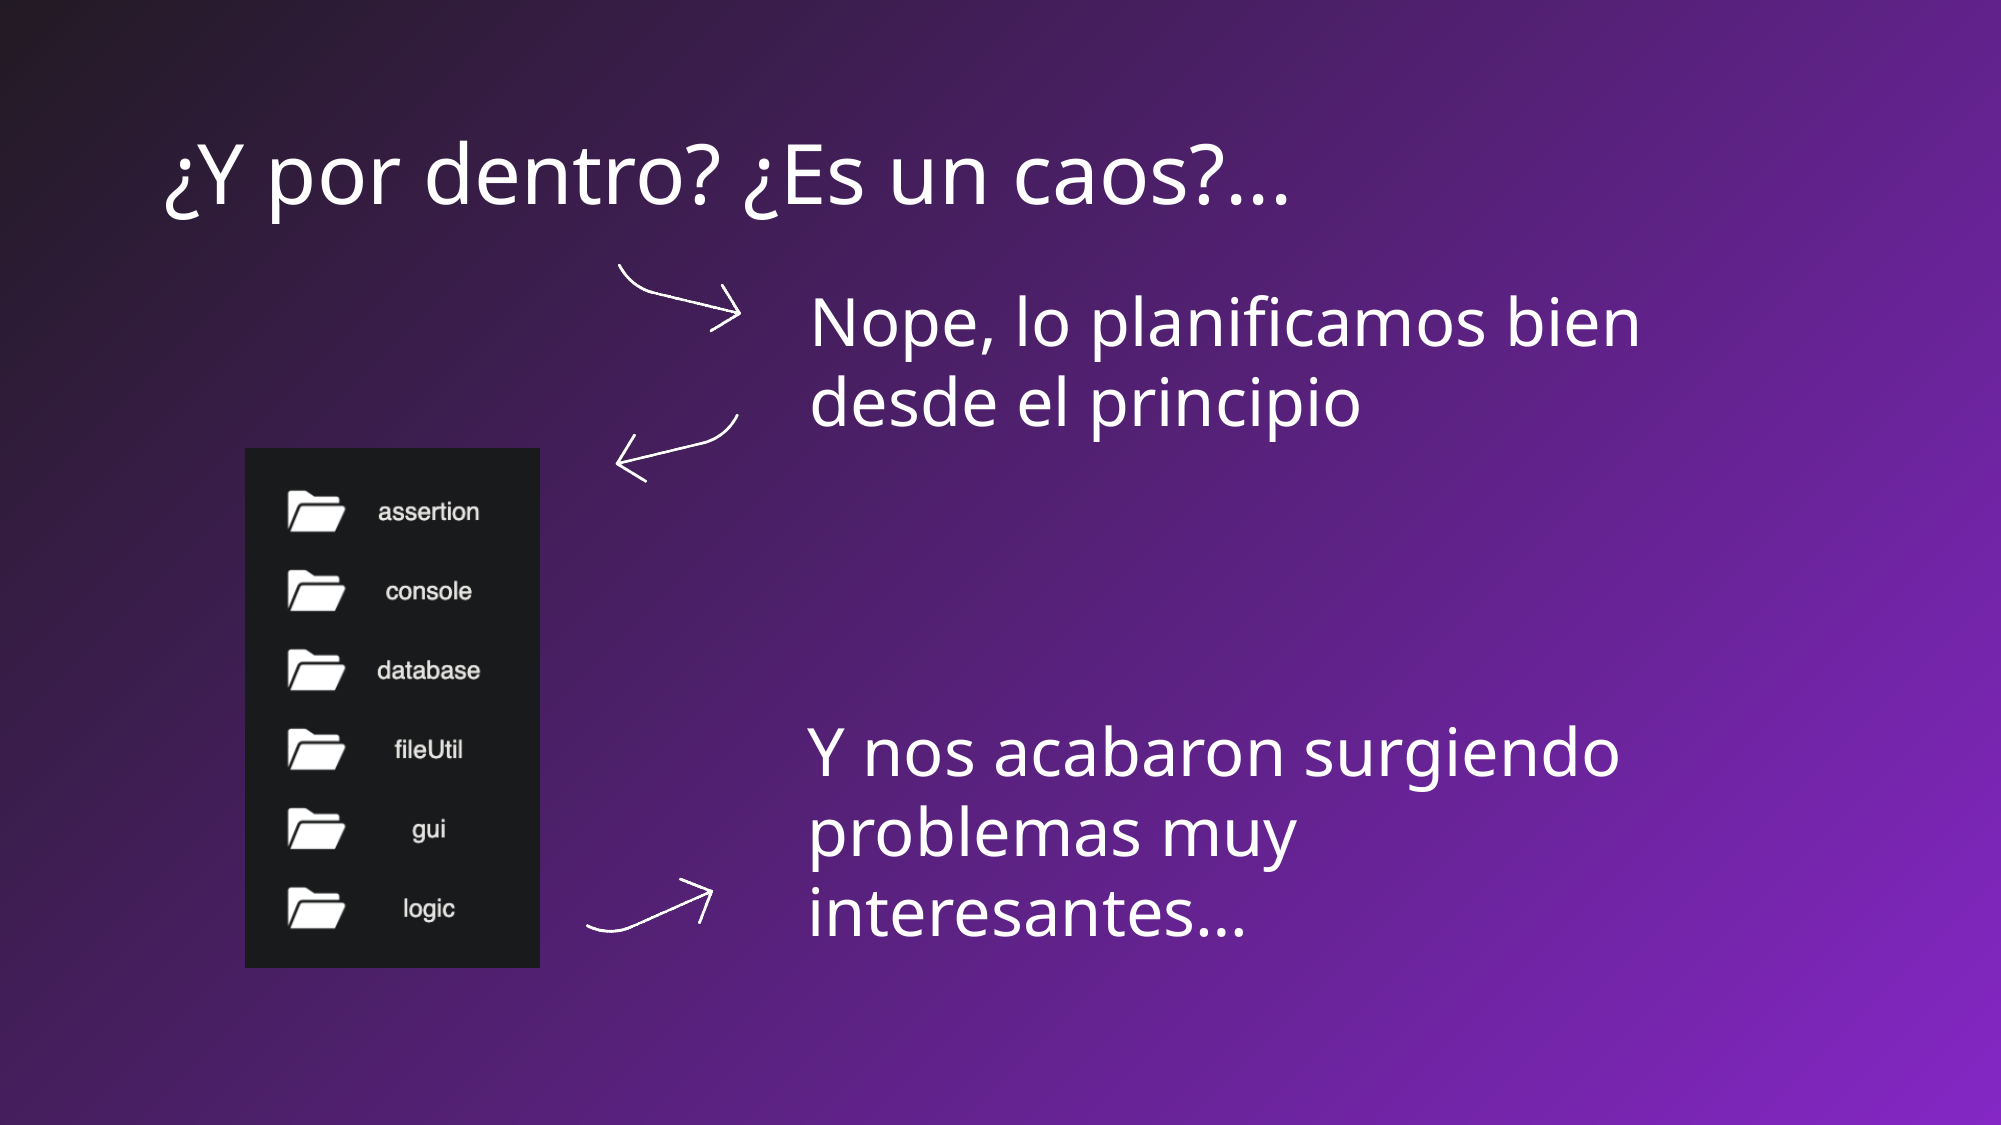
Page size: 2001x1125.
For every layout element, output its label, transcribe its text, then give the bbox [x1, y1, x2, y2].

picture [245, 448, 540, 968]
text_box Y nos acabaron surgiendo problemas muy interesantes… [792, 702, 1697, 958]
picture [585, 208, 771, 538]
text_box Nope, lo planificamos bien desde el principio [794, 271, 1699, 447]
text_box [0, 0, 2000, 1125]
text_box ¿Y por dentro? ¿Es un caos?... [149, 113, 1334, 229]
picture [553, 819, 749, 1017]
